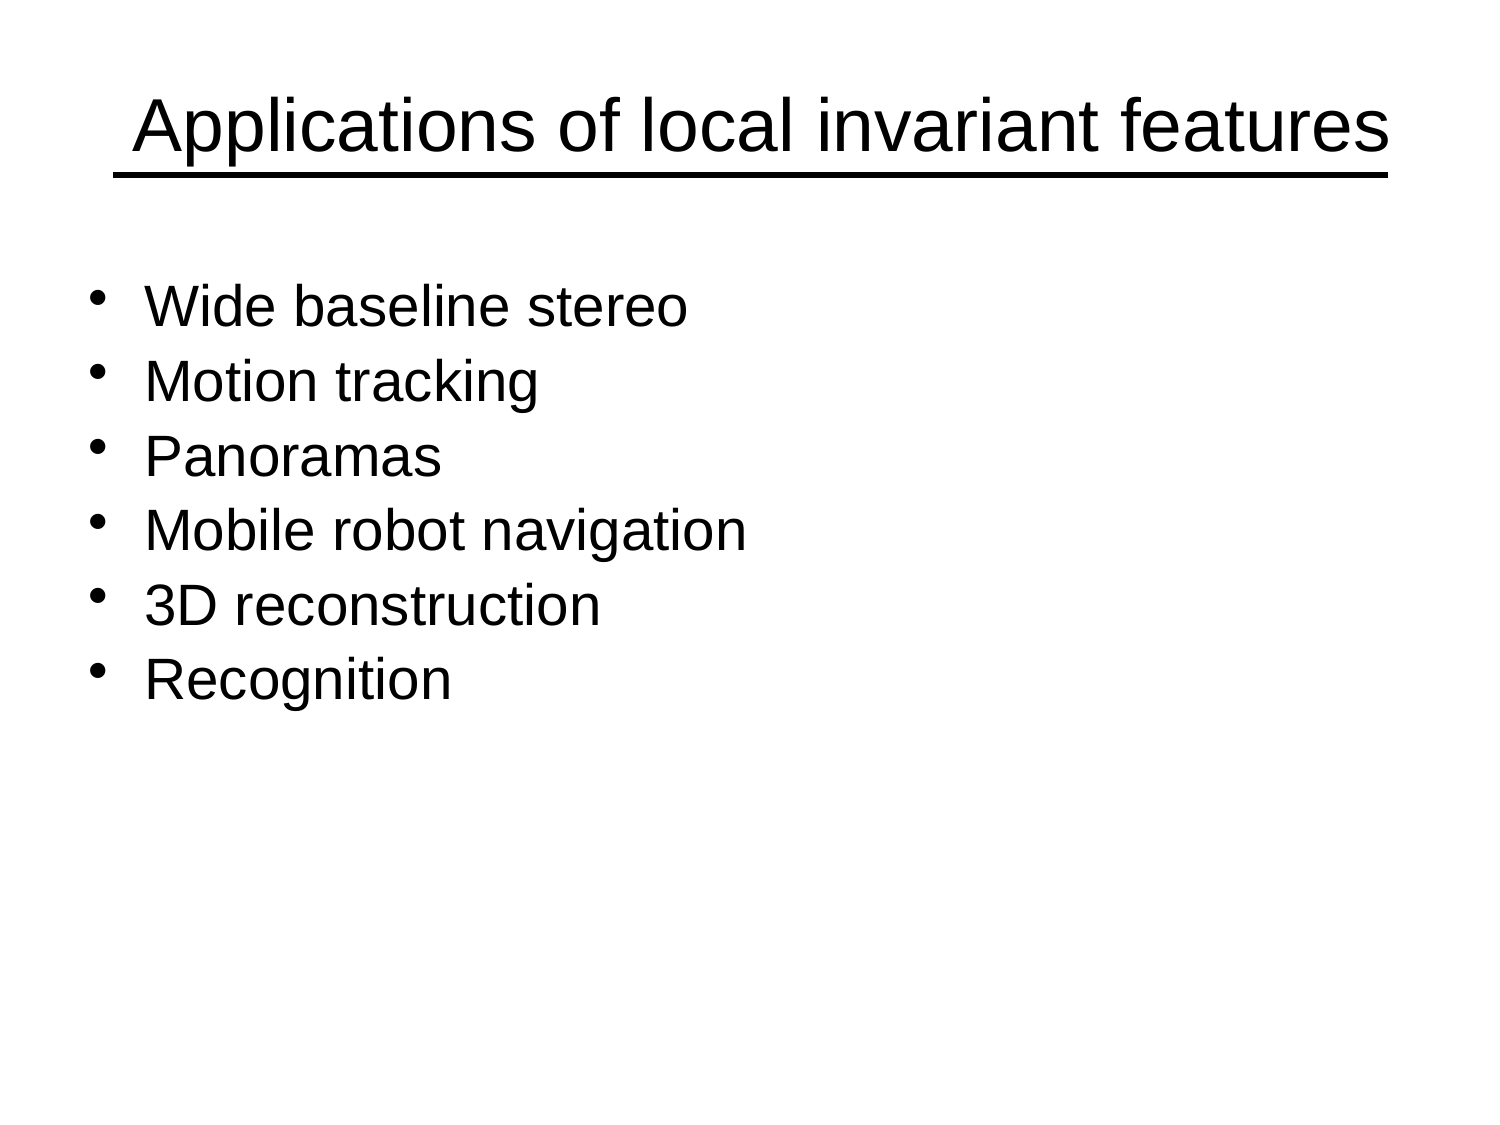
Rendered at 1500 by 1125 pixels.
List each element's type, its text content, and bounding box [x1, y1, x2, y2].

list Wide baseline stereo Motion tracking Panoramas Mobile robot navigation 3D reconstruction Recognition [72, 268, 1424, 1012]
title Applications of local invariant features [62, 27, 1463, 216]
